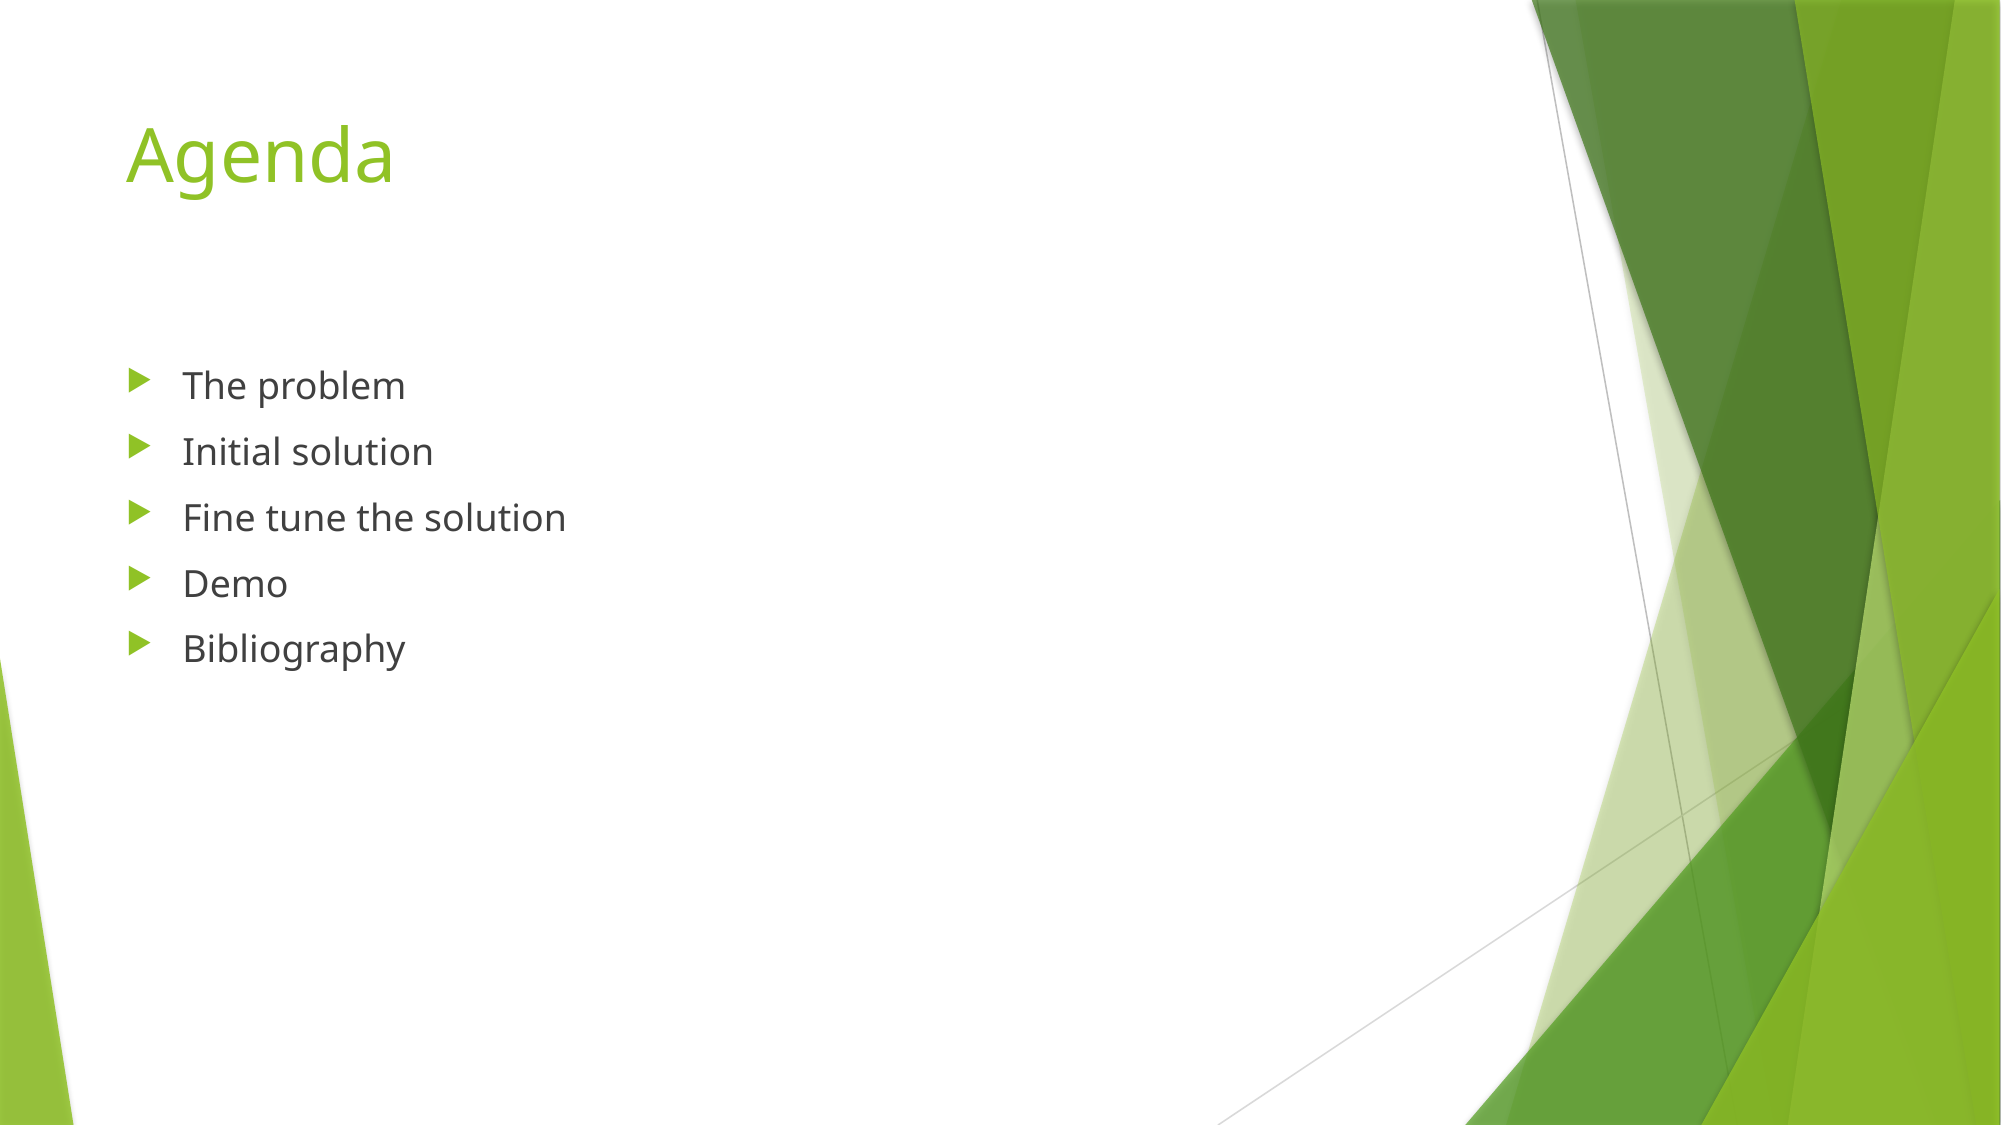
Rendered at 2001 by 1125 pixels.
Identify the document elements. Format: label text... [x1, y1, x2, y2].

list The problem Initial solution Fine tune the solution Demo Bibliography [111, 354, 1522, 992]
title Agenda [111, 99, 1522, 317]
